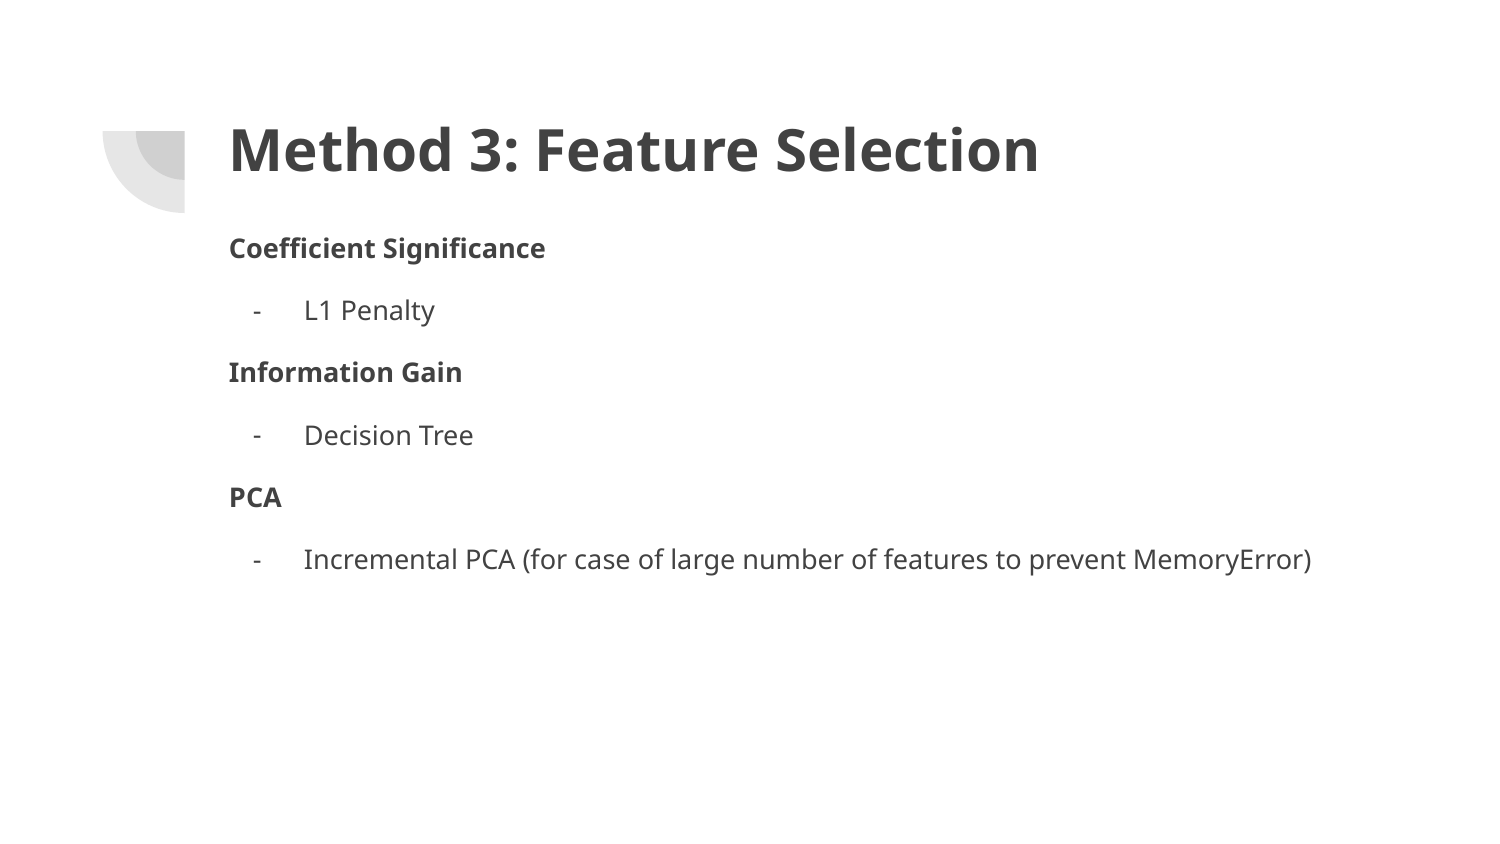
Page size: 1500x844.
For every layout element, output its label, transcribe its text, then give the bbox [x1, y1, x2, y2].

title Method 3: Feature Selection [213, 98, 1368, 211]
list Coefficient Significance L1 Penalty Information Gain Decision Tree PCA Incremental PCA (for case of large number of features to prevent MemoryError) [213, 211, 1457, 818]
